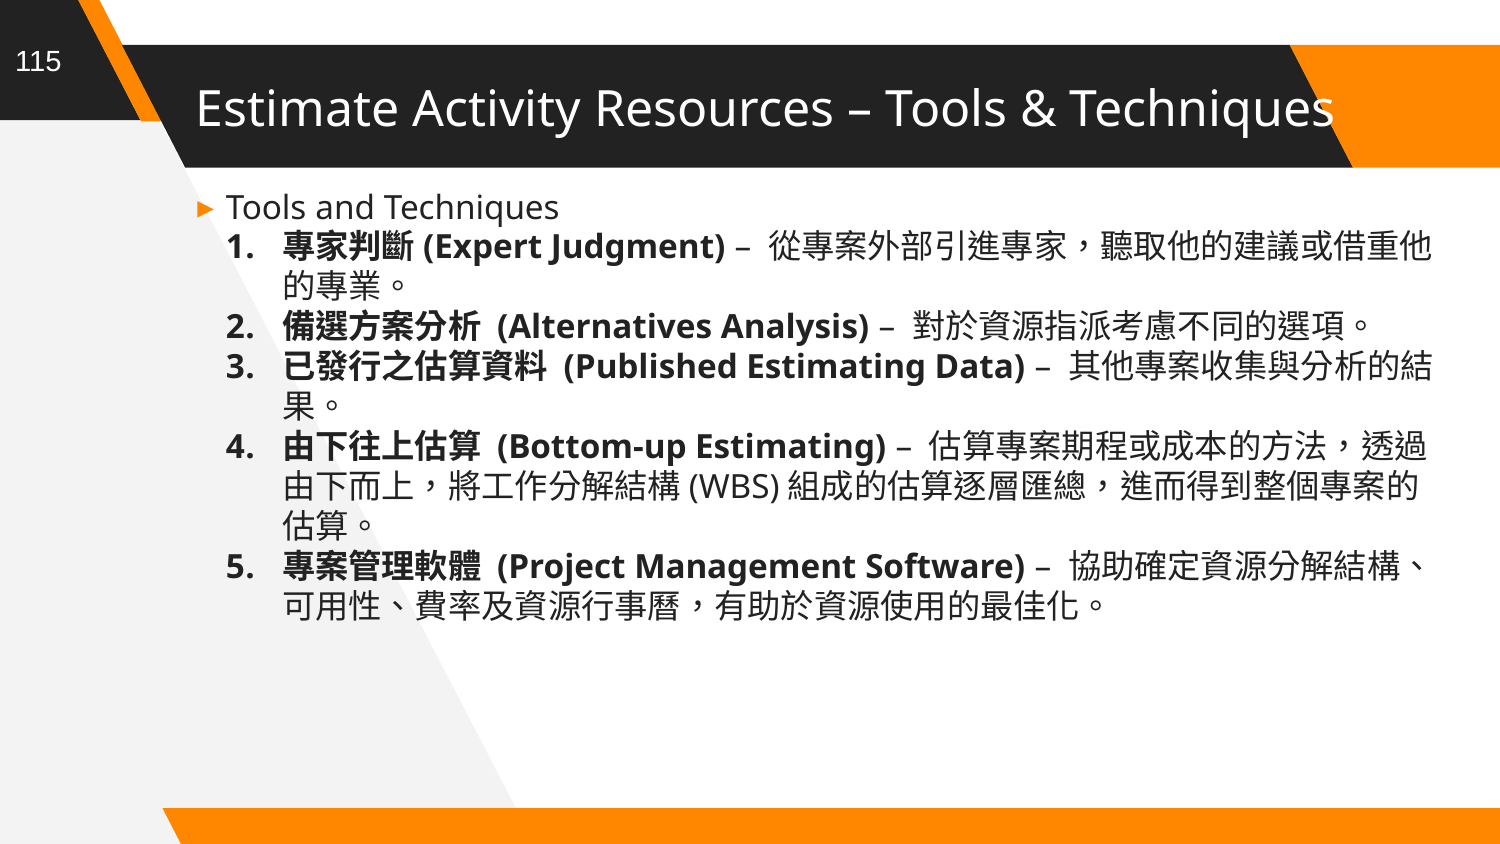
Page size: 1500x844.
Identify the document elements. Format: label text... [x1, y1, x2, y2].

title Estimate Activity Resources – Tools & Techniques [180, 44, 1424, 168]
list Tools and Techniques 專家判斷(Expert Judgment) – 從專案外部引進專家，聽取他的建議或借重他的專業。 備選方案分析 (Alternatives Analysis) – 對於資源指派考慮不同的選項。 已發行之估算資料 (Published Estimating Data) – 其他專案收集與分析的結果。 由下往上估算 (Bottom-up Estimating) – 估算專案期程或成本的方法，透過由下而上，將工作分解結構(WBS)組成的估算逐層匯總，進而得到整個專案的估算。 專案管理軟體 (Project Management Software) – 協助確定資源分解結構、可用性、費率及資源行事曆，有助於資源使用的最佳化。 [180, 170, 1451, 817]
slide_number 115 [0, 0, 98, 121]
